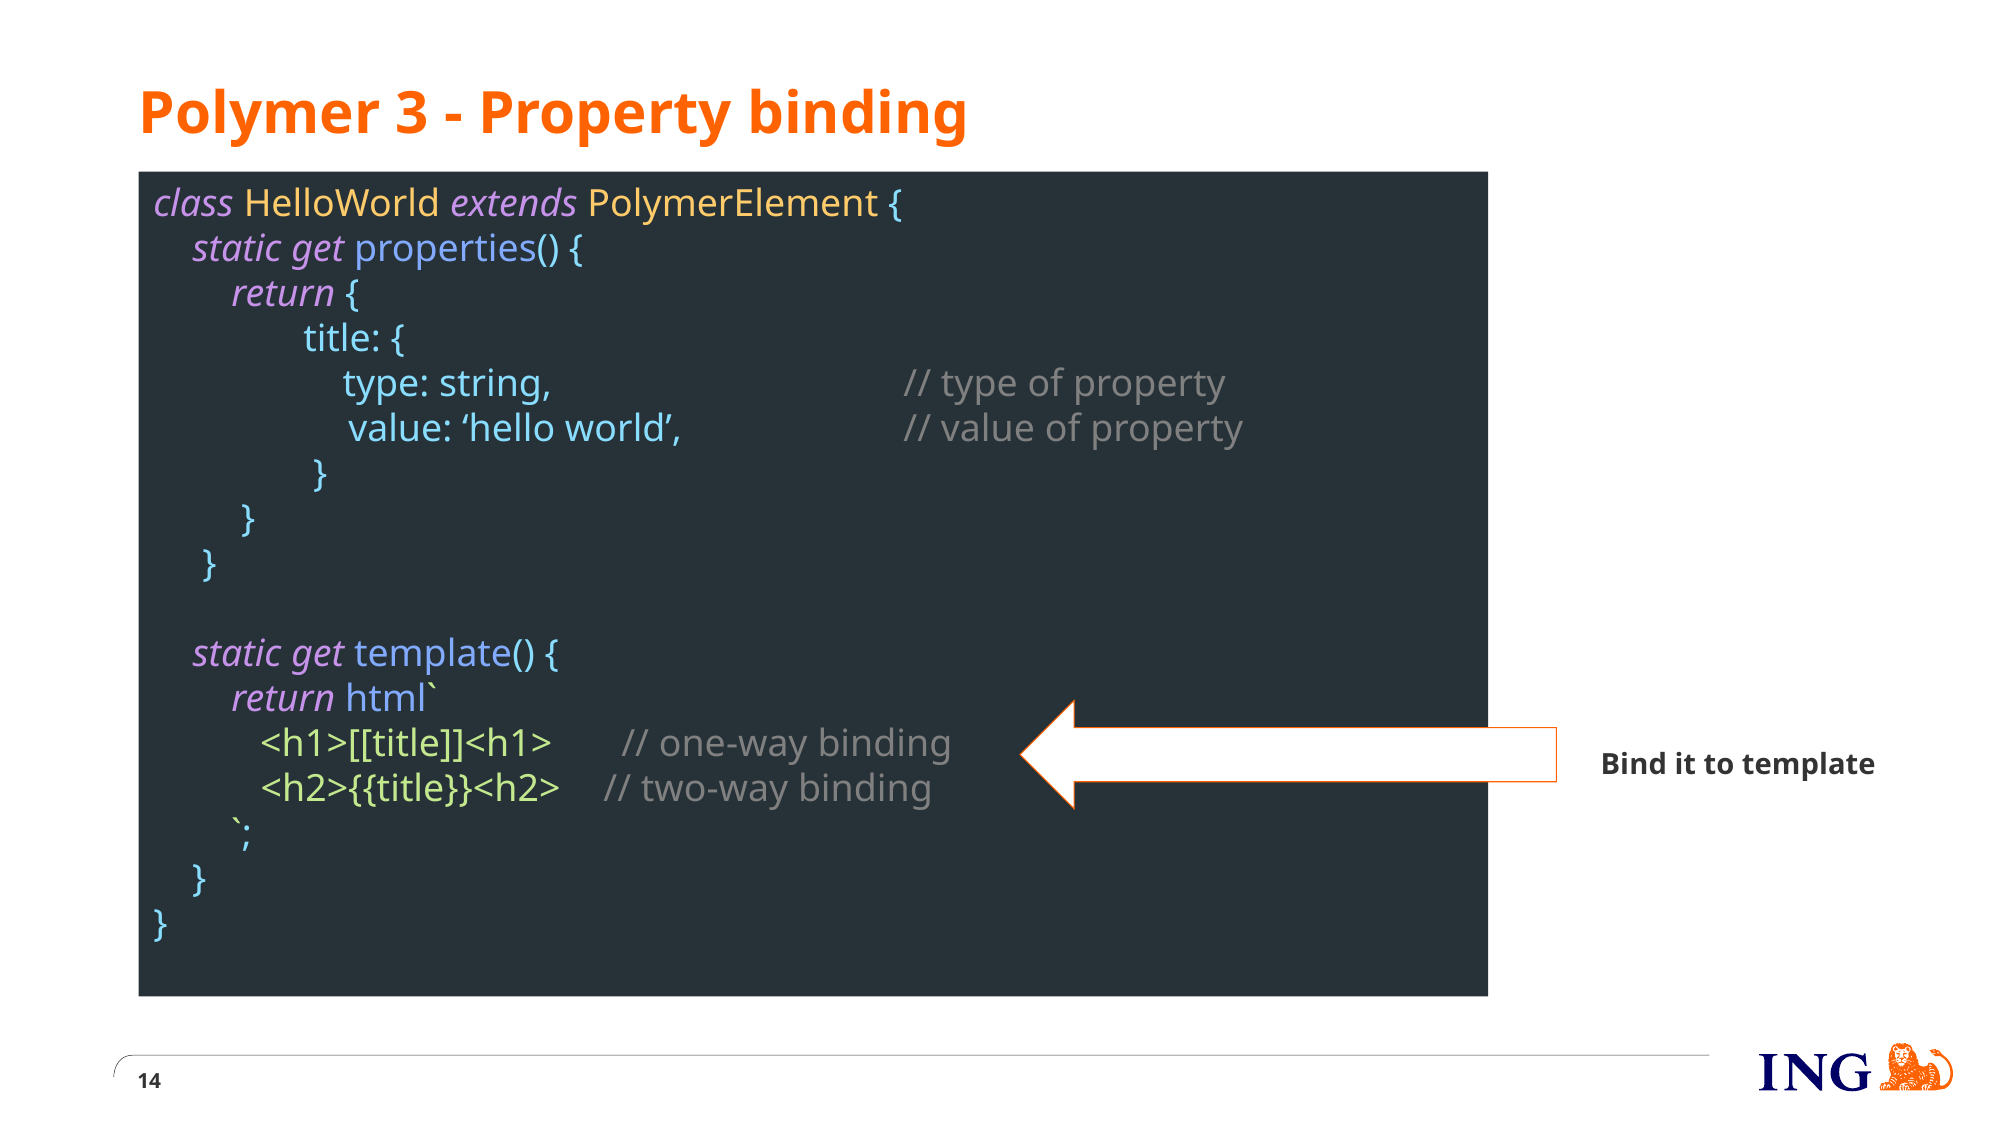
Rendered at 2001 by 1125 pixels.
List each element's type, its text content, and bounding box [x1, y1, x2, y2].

slide_number 14 [137, 1065, 219, 1097]
text_box class HelloWorld extends PolymerElement { static get properties() { return { title: { type: string, // type of property value: ‘hello world’, // value of property } } } static get template() { return html` <h1>[[title]]<h1> // one-way binding <h2>{{title}}<h2> // two-way binding `; } } [138, 171, 1489, 997]
text_box Bind it to template [1594, 739, 1951, 787]
title Polymer 3 - Property binding [138, 46, 1858, 187]
text_box [1018, 697, 1558, 812]
